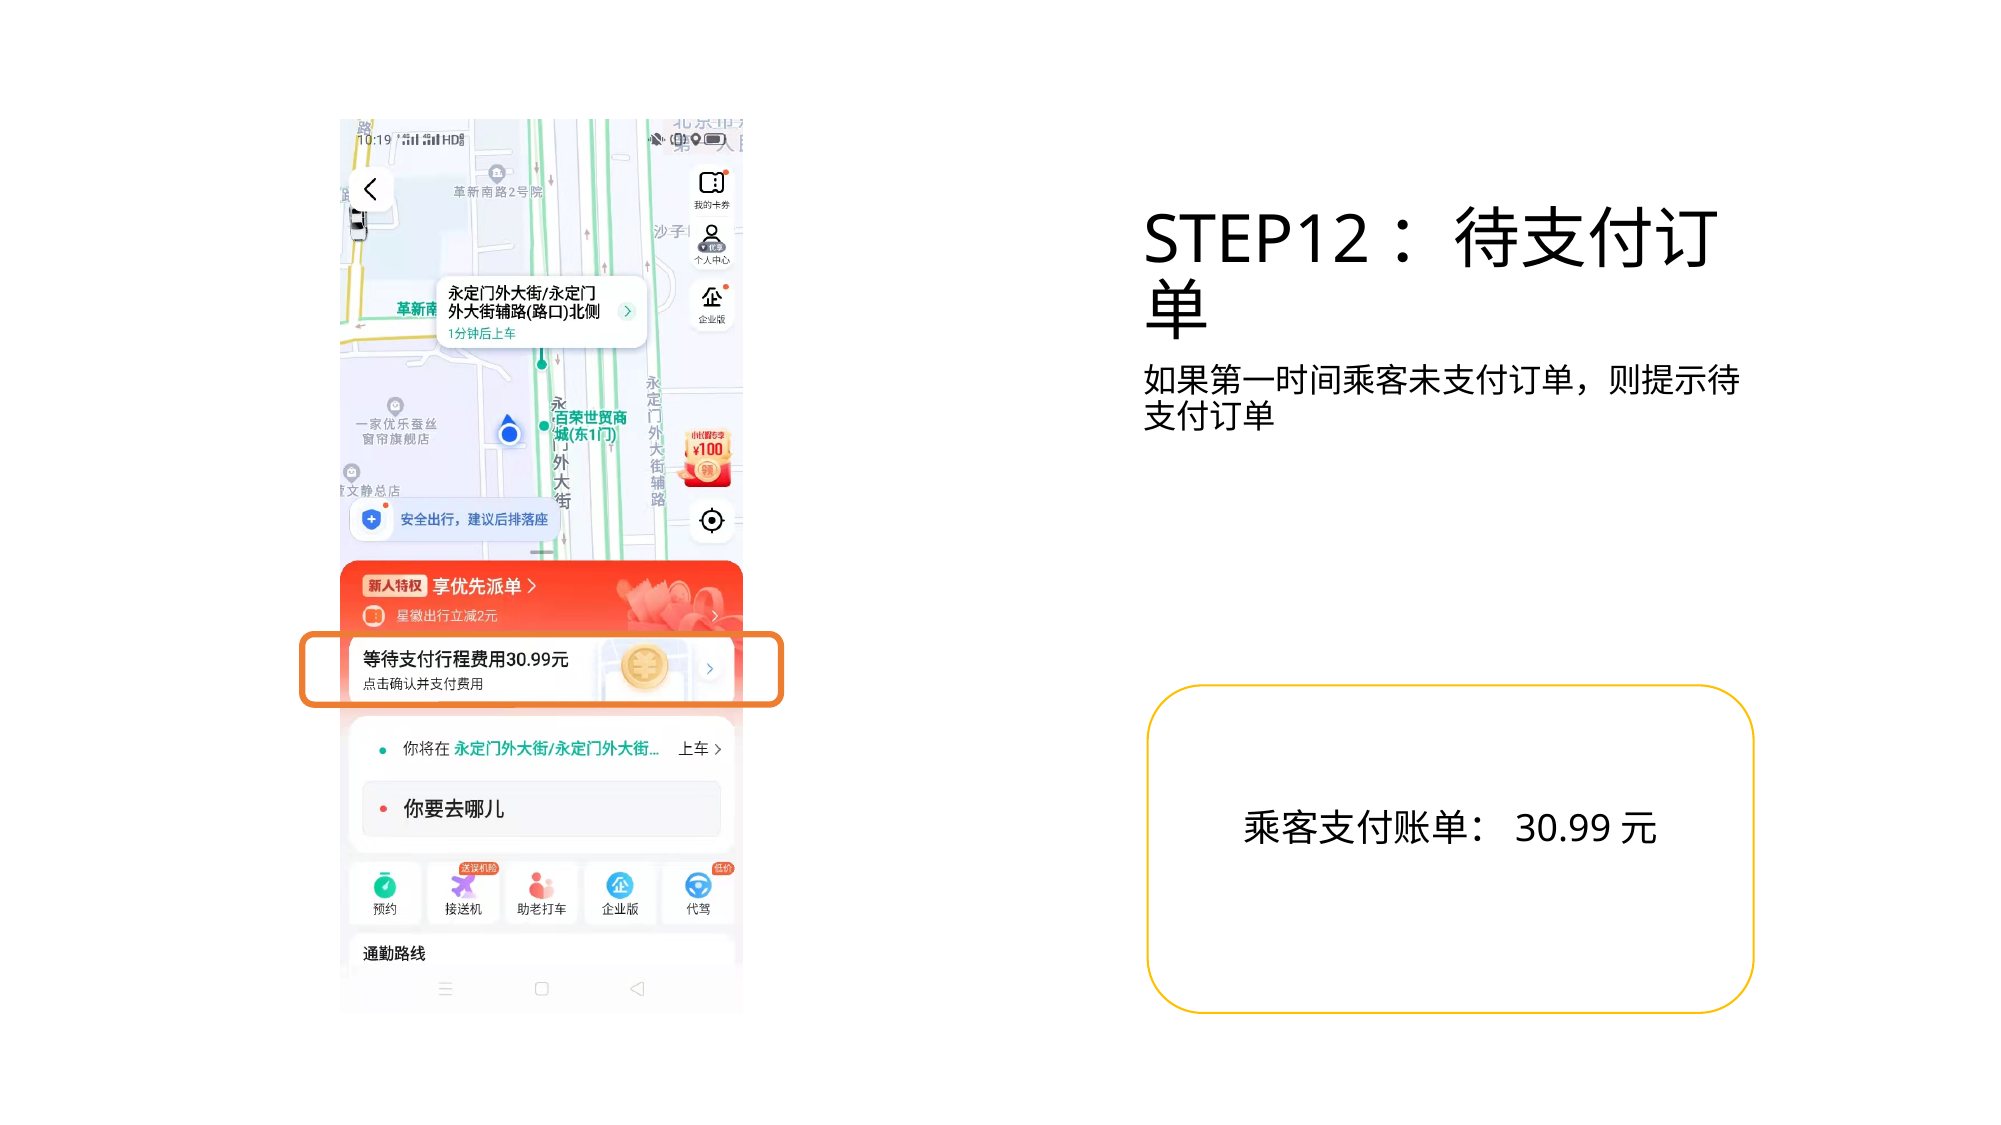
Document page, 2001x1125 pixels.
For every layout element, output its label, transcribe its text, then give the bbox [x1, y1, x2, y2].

text_box 乘客支付账单：30.99元 [1146, 684, 1755, 1014]
list 如果第一时间乘客未支付订单，则提示待支付订单 [1128, 356, 1774, 983]
text_box [301, 633, 340, 706]
title STEP12：待支付订单 [1128, 94, 1774, 356]
text_box [743, 633, 783, 706]
picture [340, 119, 743, 1013]
